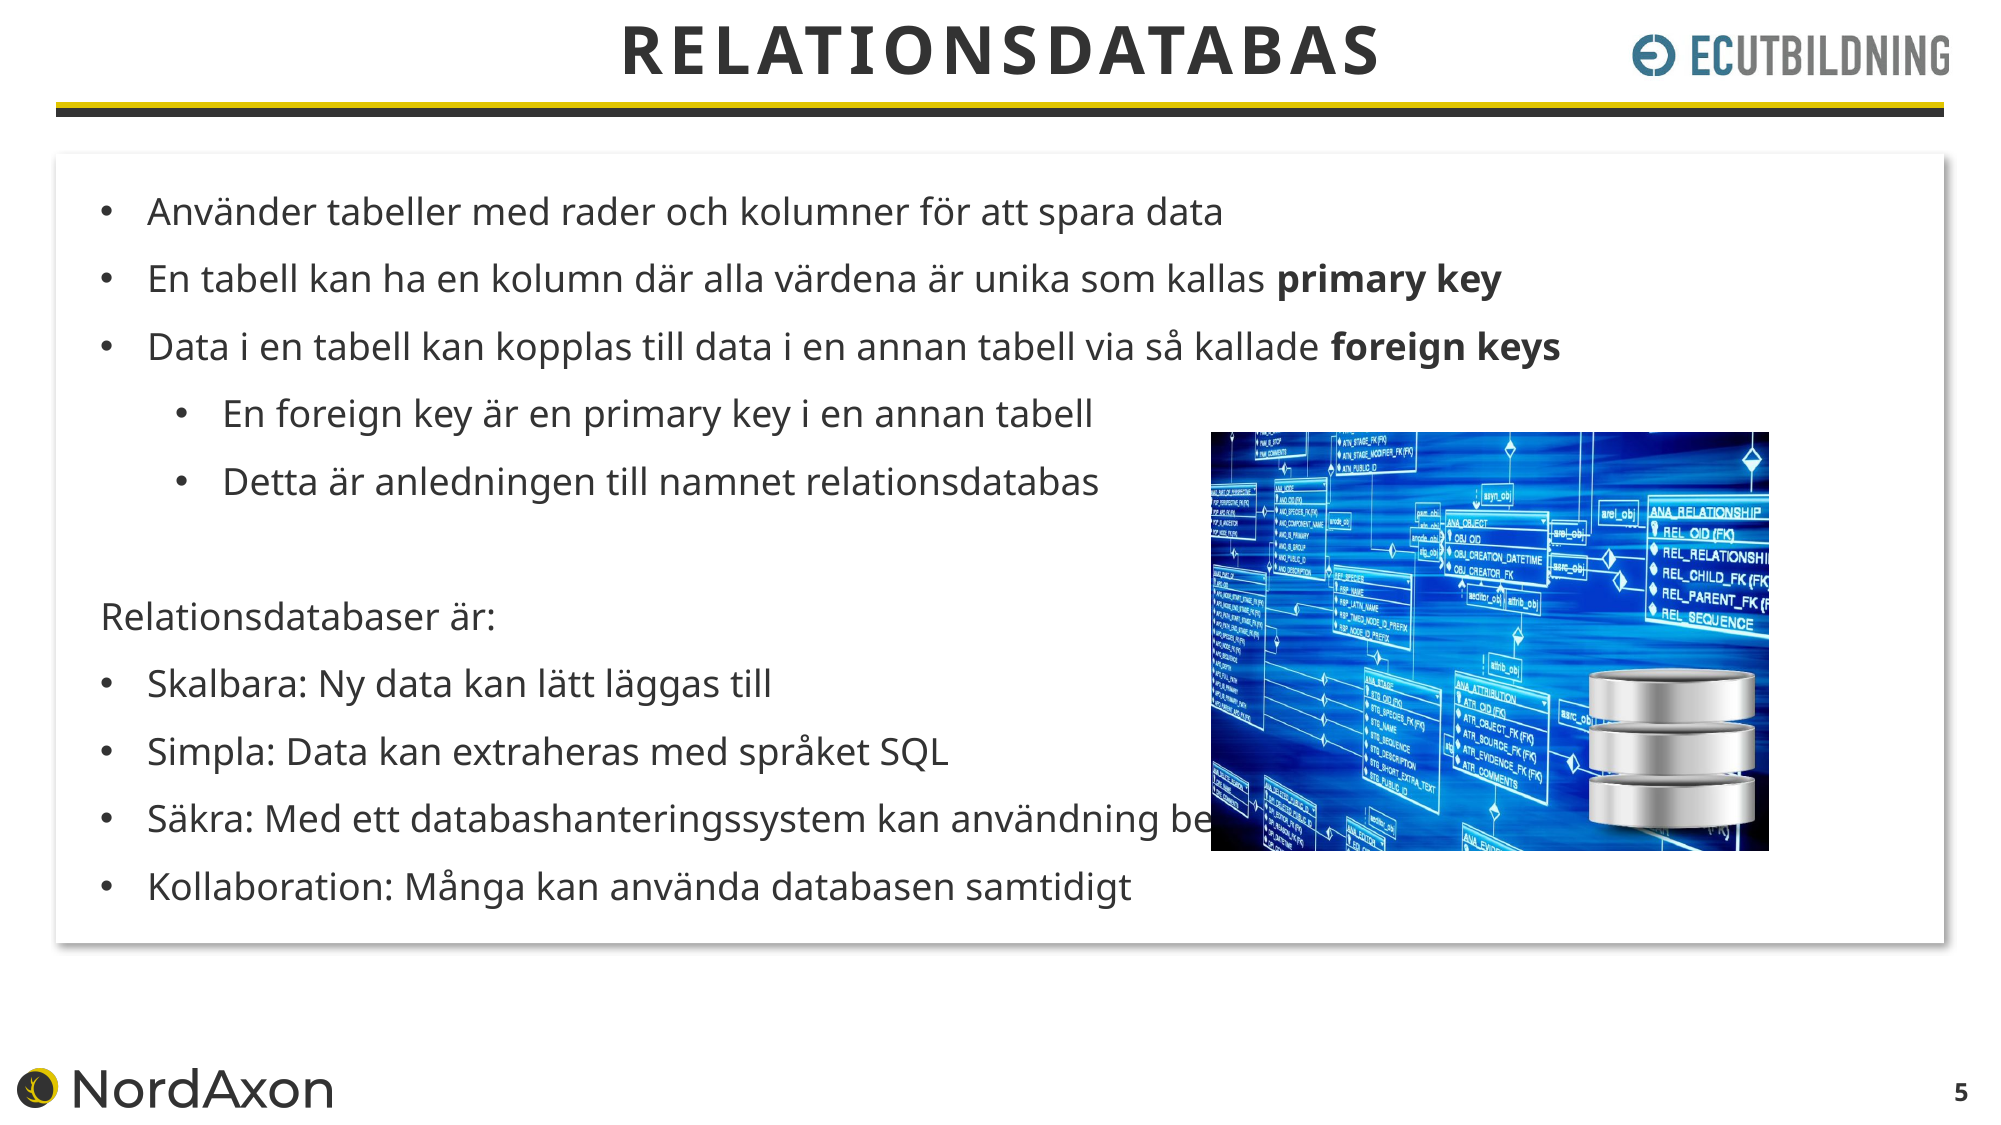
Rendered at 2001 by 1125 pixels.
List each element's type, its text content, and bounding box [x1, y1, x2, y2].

picture [1211, 432, 1769, 851]
text_box Använder tabeller med rader och kolumner för att spara data En tabell kan ha en kolumn där alla värdena är unika som kallas primary key Data i en tabell kan kopplas till data i en annan tabell via så kallade foreign keys En foreign key är en primary key i en annan tabell Detta är anledningen till namnet relationsdatabas Relationsdatabaser är: Skalbara: Ny data kan lätt läggas till Simpla: Data kan extraheras med språket SQL Säkra: Med ett databashanteringssystem kan användning begränsas Kollaboration: Många kan använda databasen samtidigt [55, 153, 1944, 944]
slide_number 5 [1922, 1063, 2000, 1123]
list RELATIONSDATABAS [0, 0, 2000, 107]
picture [17, 1068, 332, 1108]
picture [1624, 20, 1962, 86]
